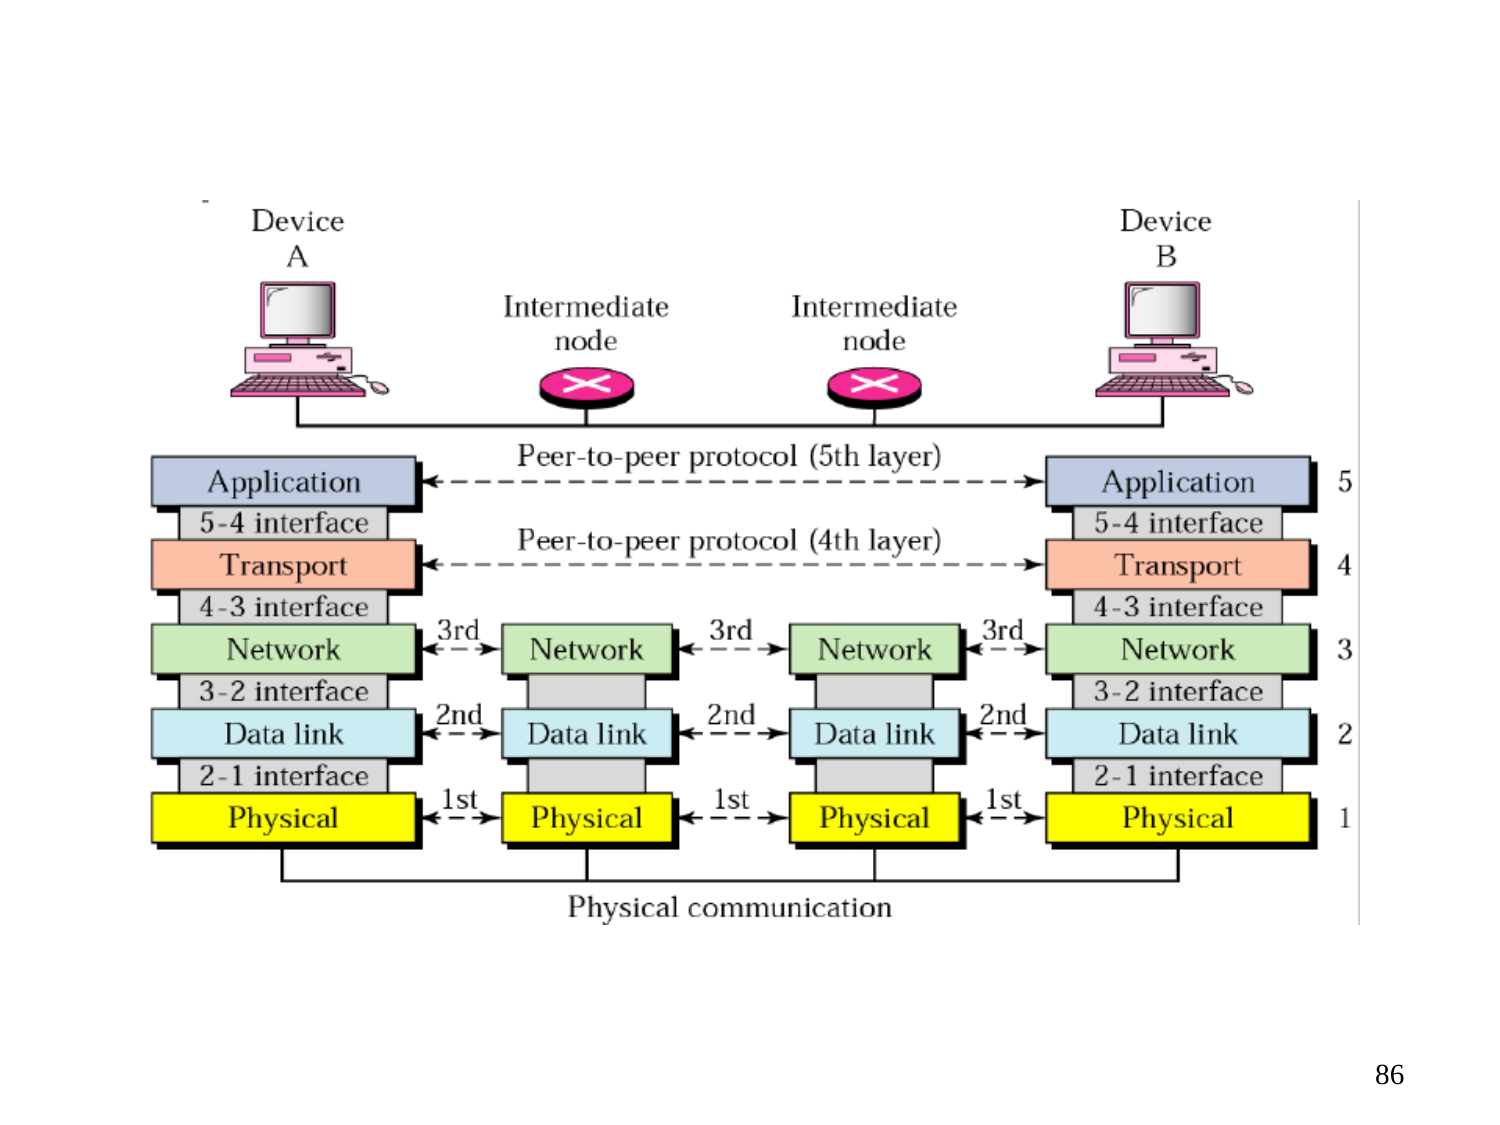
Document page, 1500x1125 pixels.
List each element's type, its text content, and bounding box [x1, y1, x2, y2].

text_box 86 [1317, 1048, 1420, 1124]
picture [140, 200, 1360, 925]
